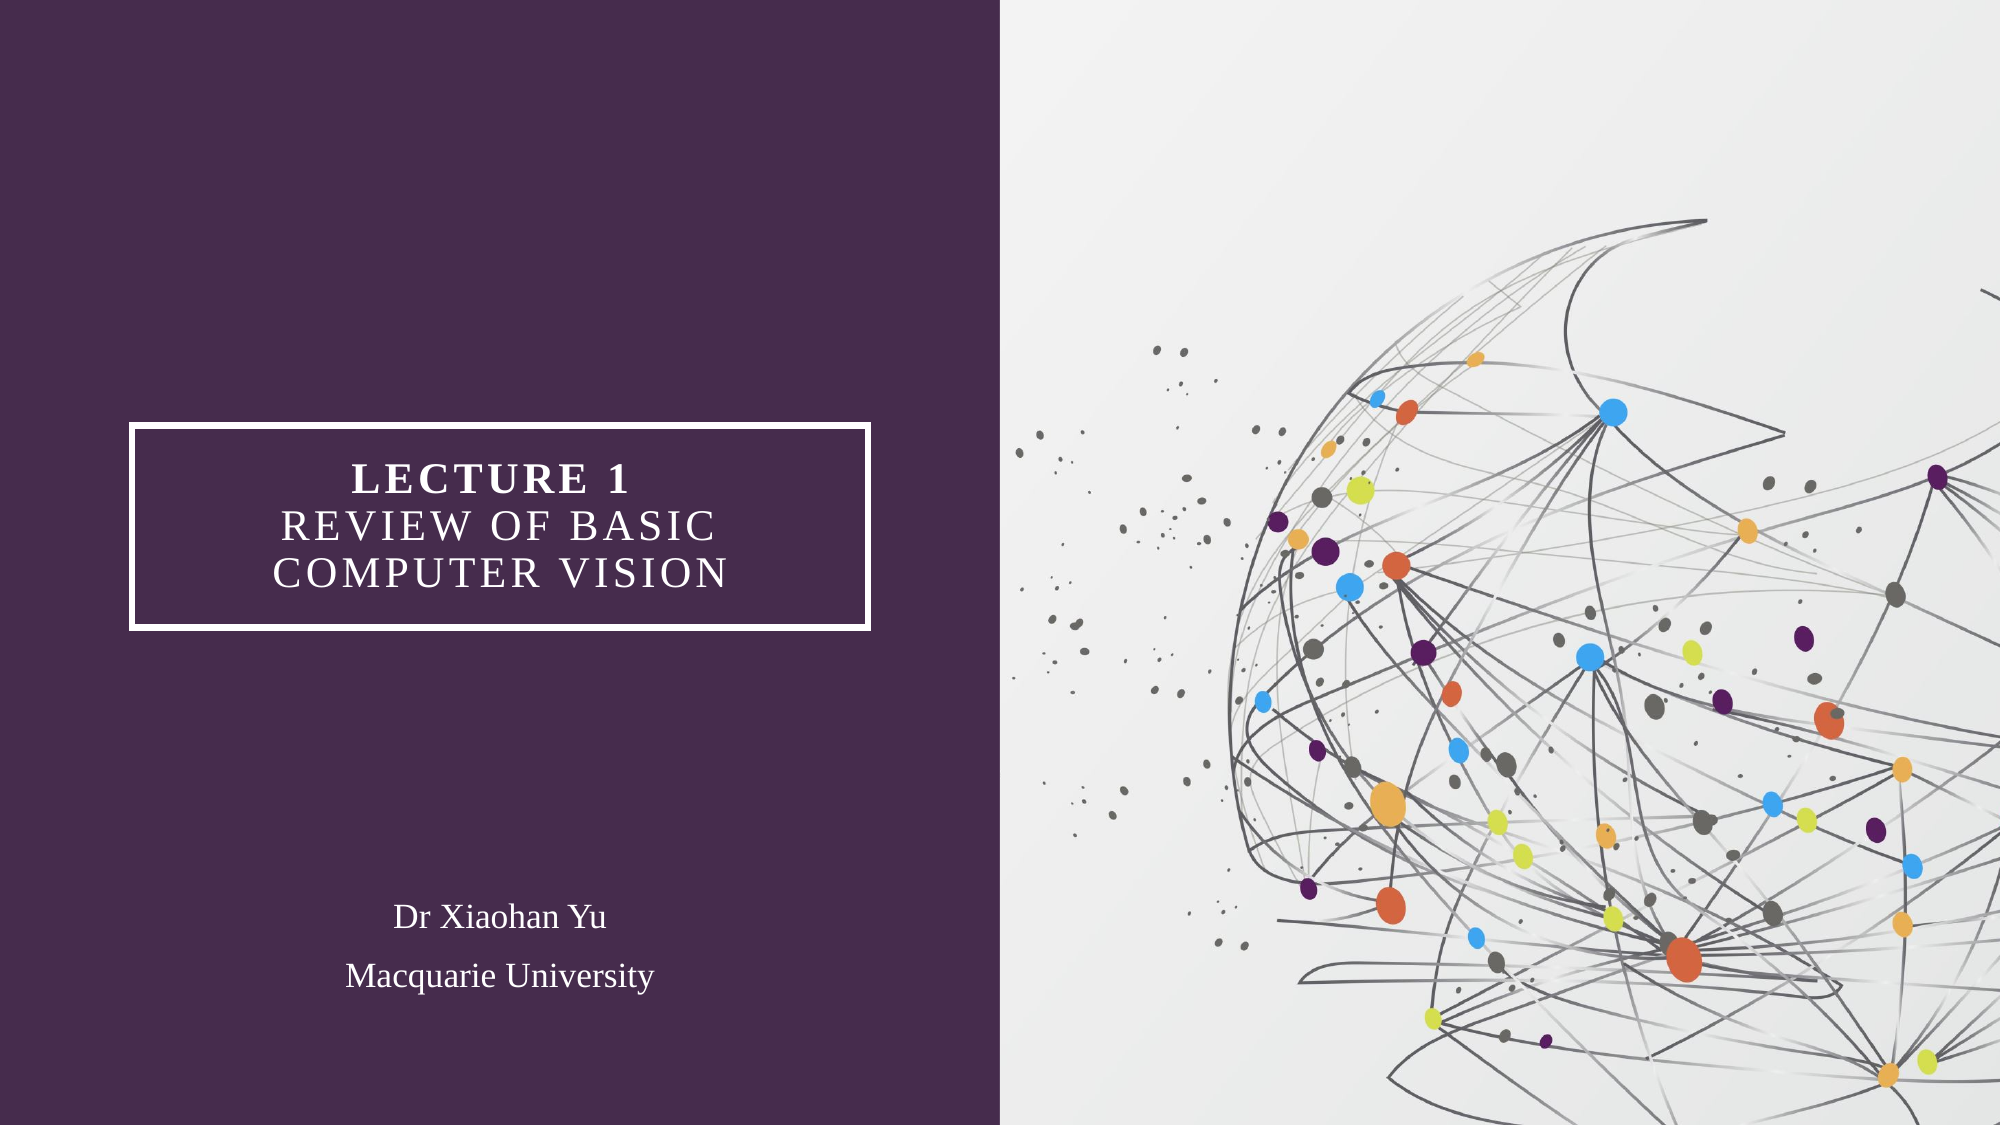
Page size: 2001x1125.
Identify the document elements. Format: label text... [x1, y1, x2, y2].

picture [999, 0, 2000, 1125]
title Lecture 1 Review of Basic Computer Vision [129, 422, 871, 631]
subtitle Dr Xiaohan Yu Macquarie University [131, 890, 868, 1006]
text_box [0, 0, 999, 1125]
